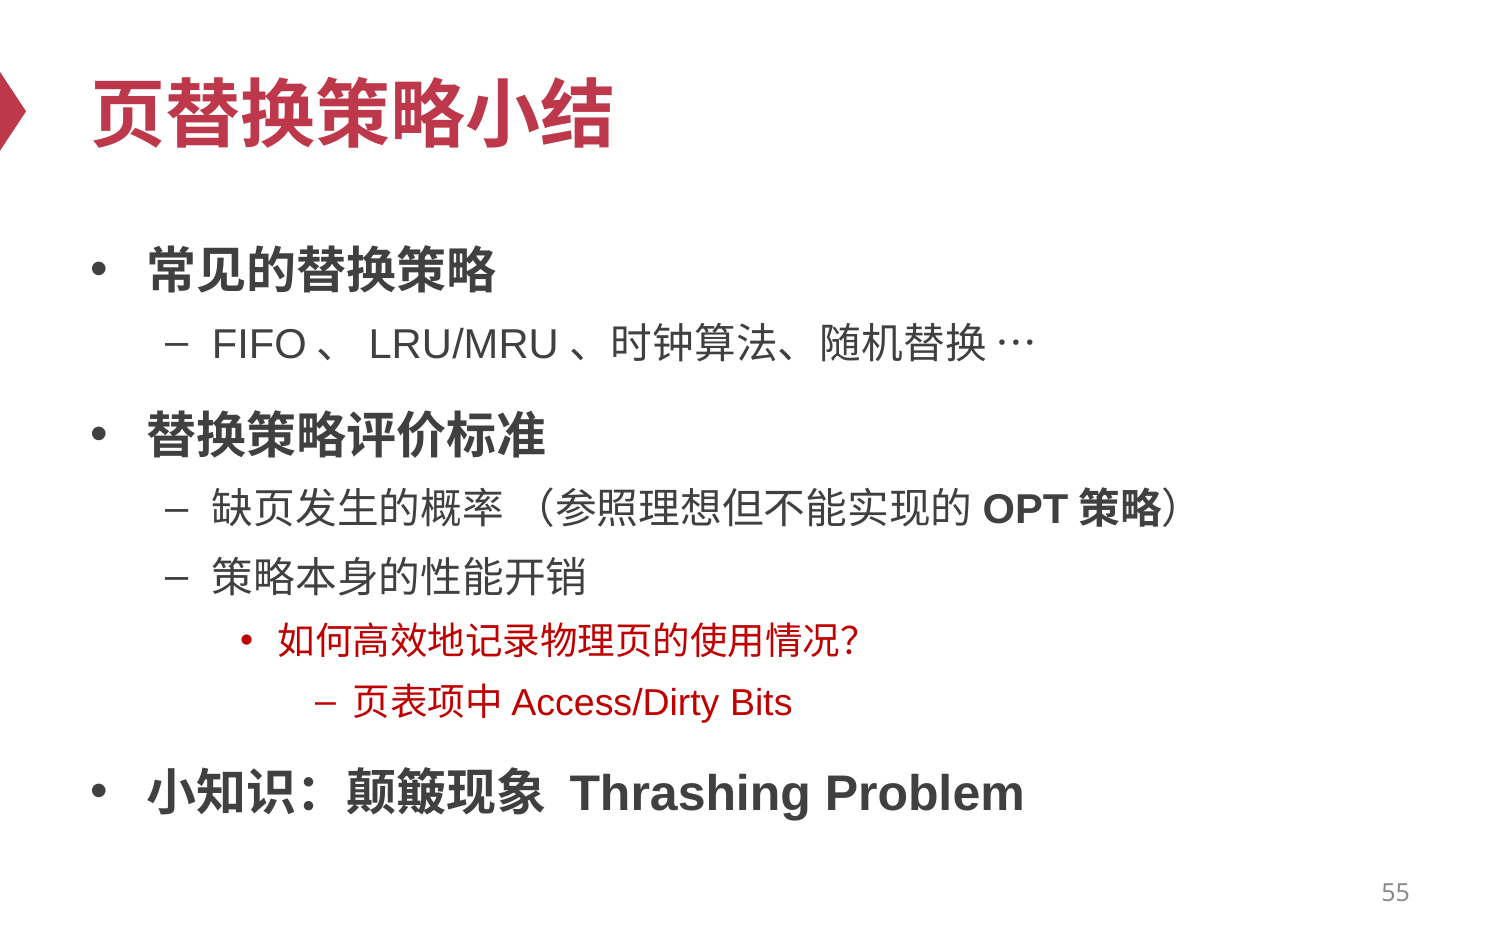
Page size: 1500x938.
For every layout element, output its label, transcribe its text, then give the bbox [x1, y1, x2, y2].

list 常见的替换策略 FIFO、LRU/MRU、时钟算法、随机替换 … 替换策略评价标准 缺页发生的概率 （参照理想但不能实现的OPT策略） 策略本身的性能开销 如何高效地记录物理页的使用情况？ 页表项中Access/Dirty Bits 小知识：颠簸现象 Thrashing Problem [75, 218, 1425, 859]
slide_number 55 [1074, 868, 1425, 919]
title 页替换策略小结 [75, 37, 1425, 186]
